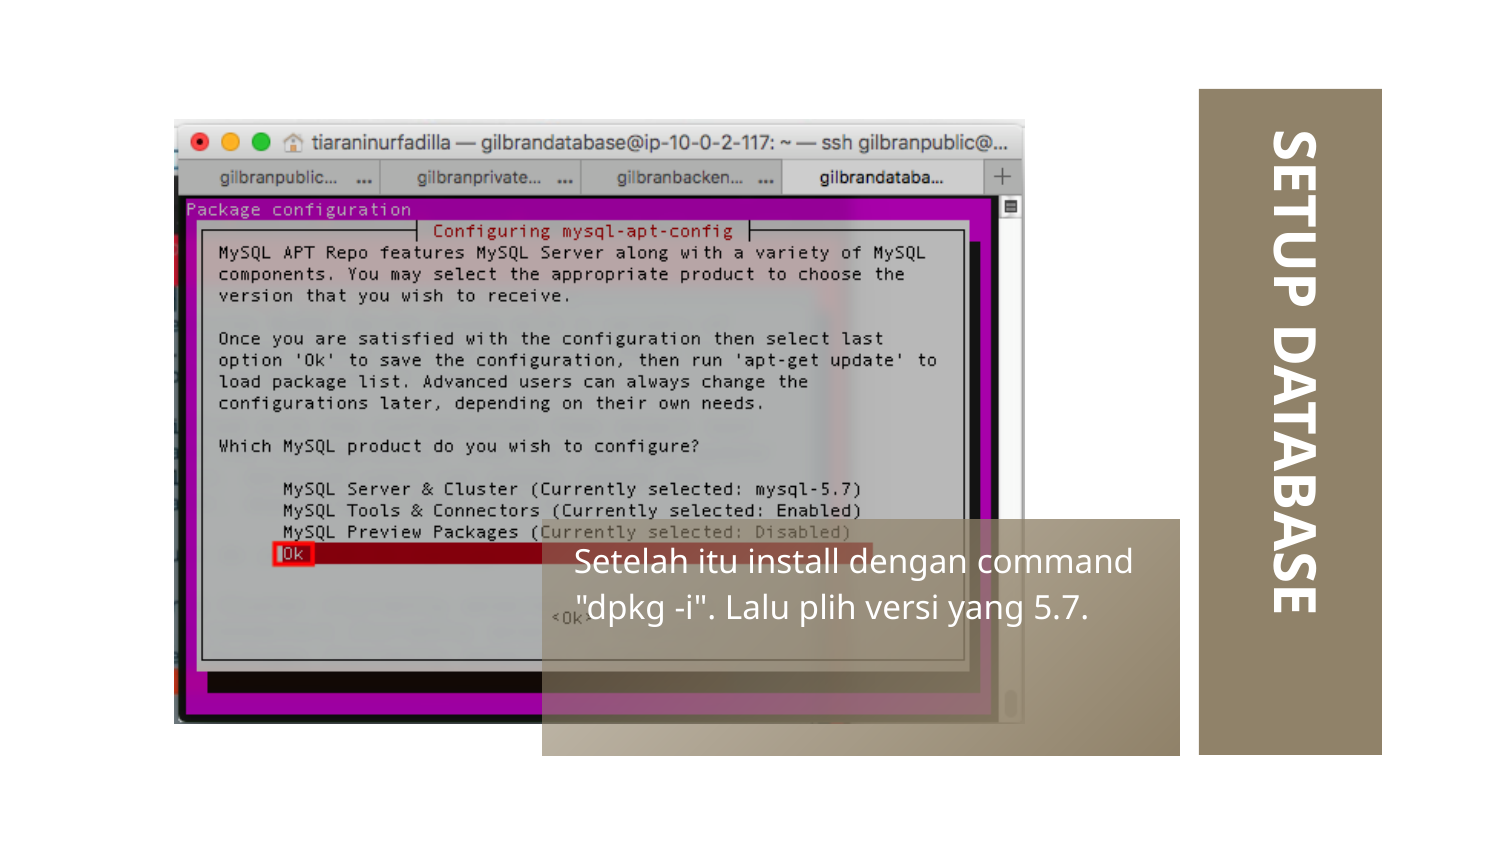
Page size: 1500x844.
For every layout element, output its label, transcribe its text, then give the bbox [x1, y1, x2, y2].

text_box [542, 519, 1180, 756]
title SETUP DATABASE [1248, 115, 1396, 729]
text_box [1198, 88, 1382, 755]
subtitle Setelah itu install dengan command "dpkg -i". Lalu plih versi yang 5.7. [1030, 519, 1164, 714]
picture [173, 119, 1025, 724]
